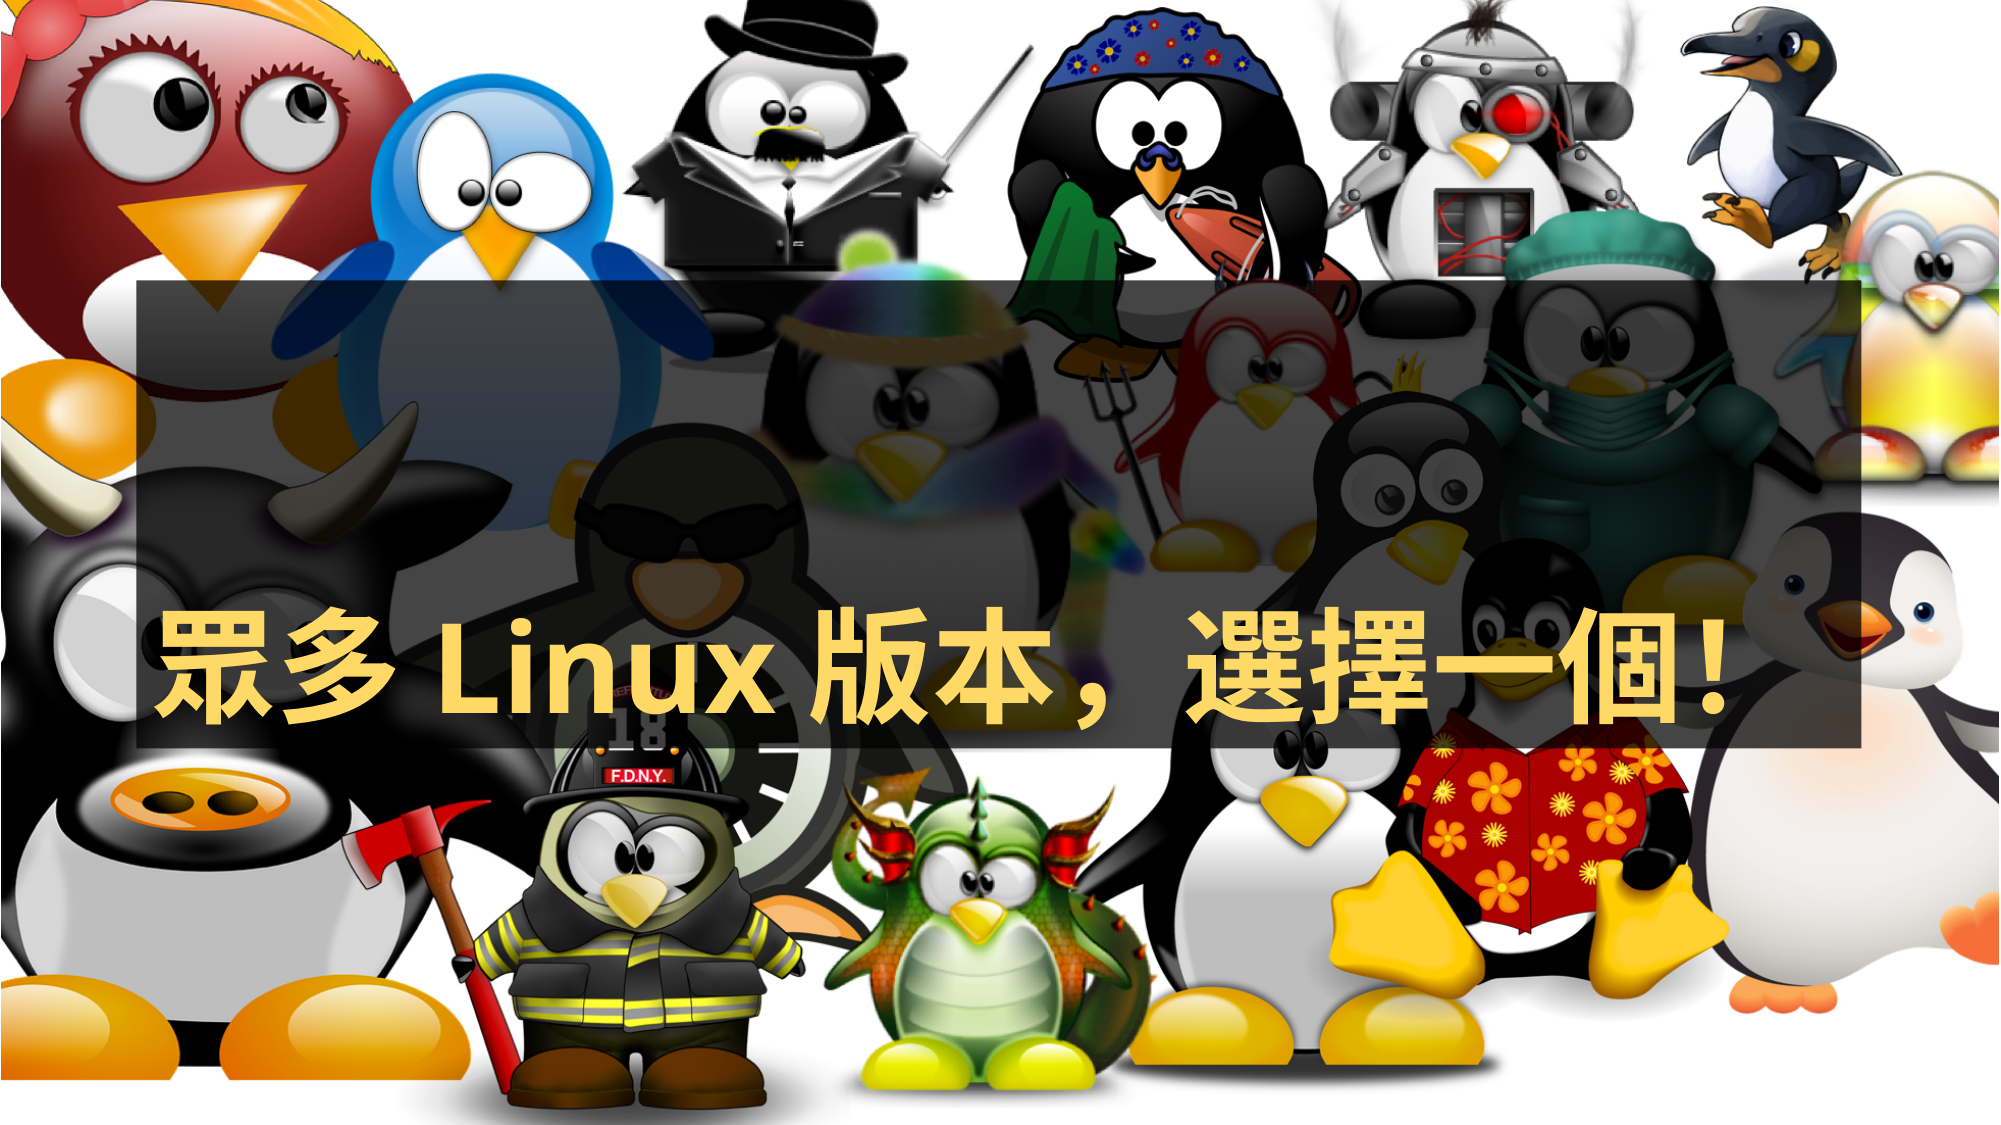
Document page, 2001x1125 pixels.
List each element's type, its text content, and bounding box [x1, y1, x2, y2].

title 眾多Linux版本，選擇一個！ [136, 280, 1862, 749]
picture [1, 0, 1999, 1125]
